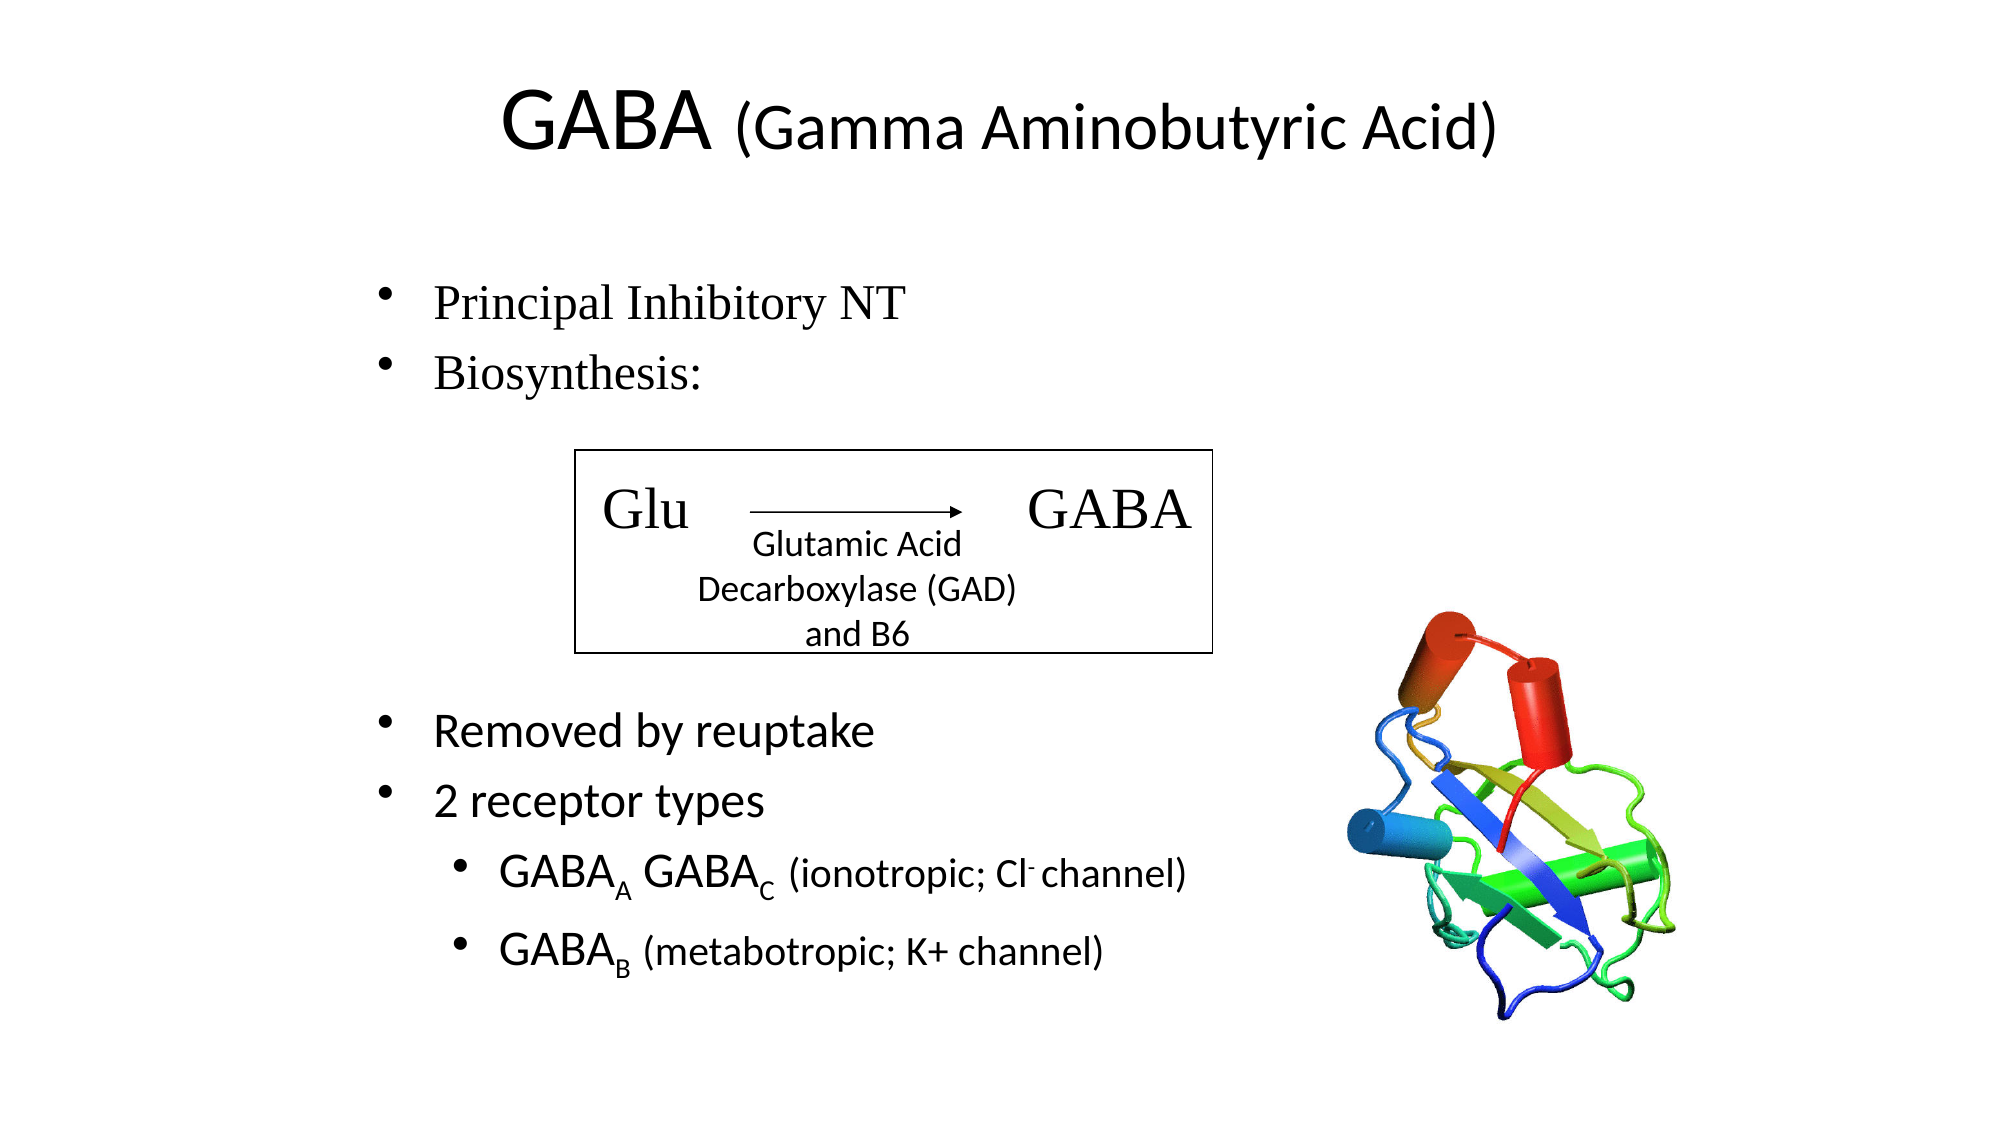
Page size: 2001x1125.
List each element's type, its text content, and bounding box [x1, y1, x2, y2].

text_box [574, 449, 1213, 663]
title GABA (Gamma Aminobutyric Acid) [150, 50, 1850, 175]
picture [1299, 574, 1713, 1069]
text_box Principal Inhibitory NT Biosynthesis: [362, 262, 1319, 407]
text_box Removed by reuptake 2 receptor types GABAA GABAC (ionotropic; Cl- channel) GABAB (metabotropic; K+ channel) [362, 690, 1319, 1083]
